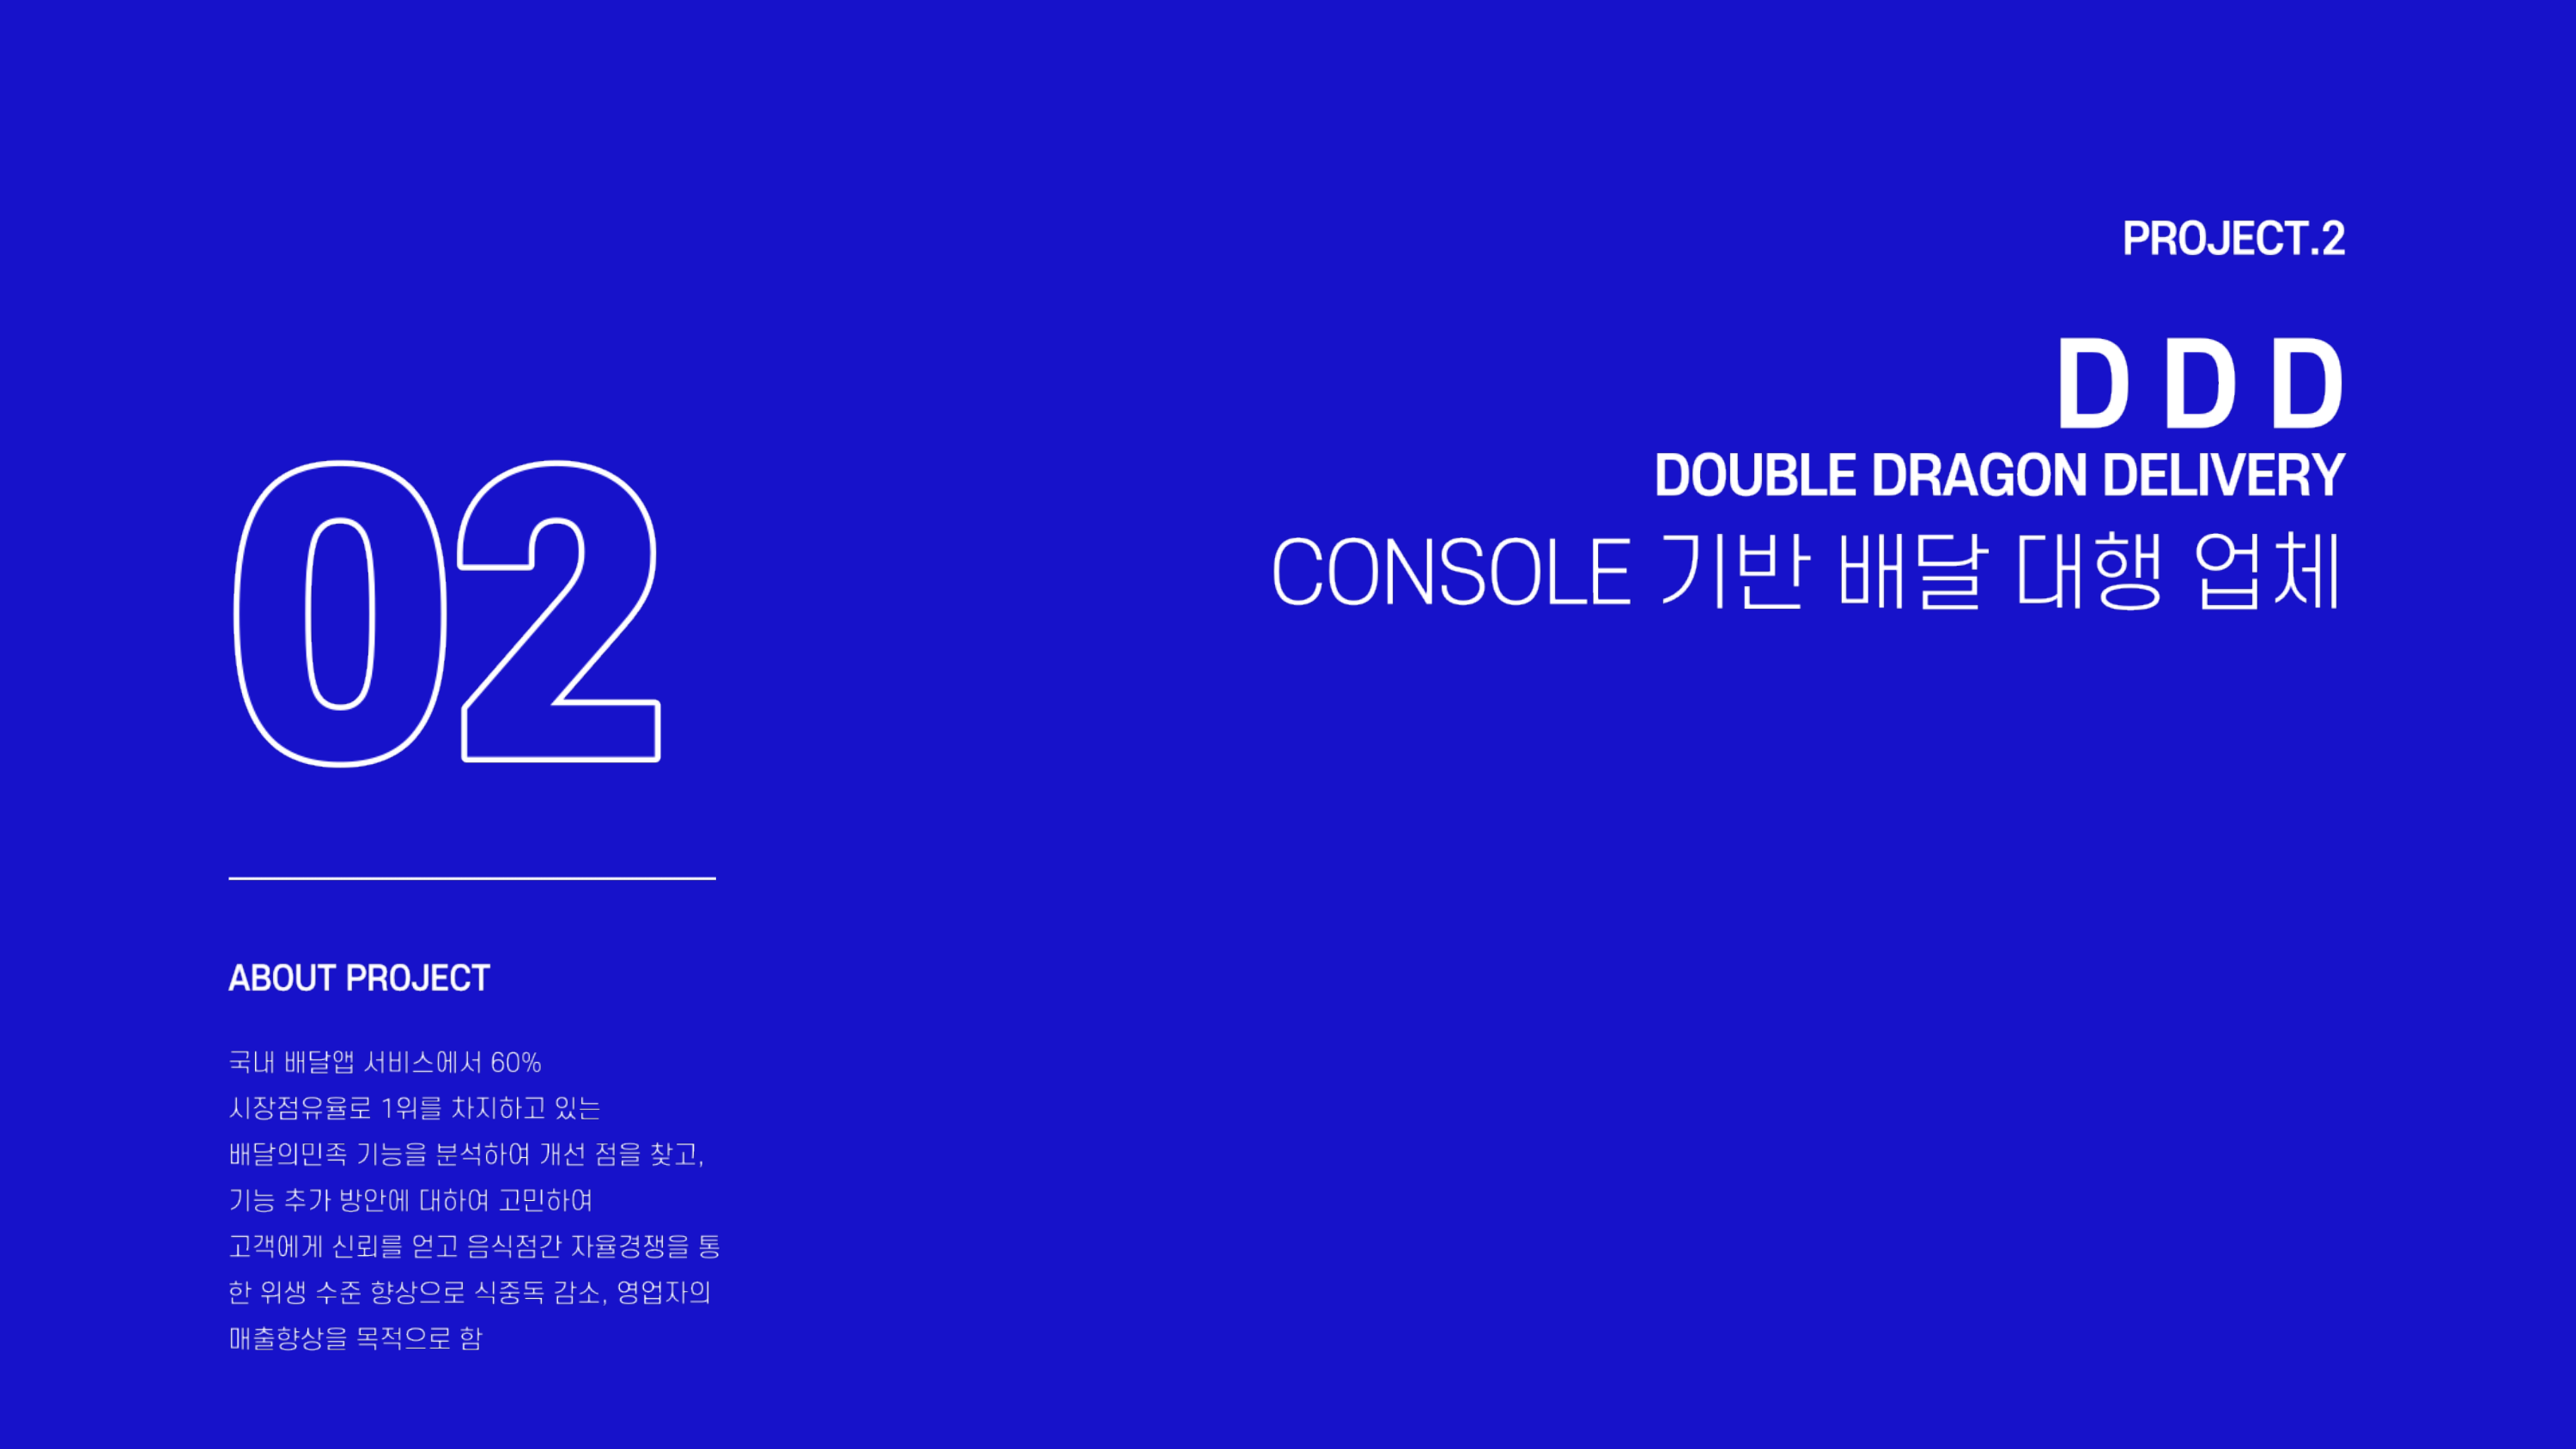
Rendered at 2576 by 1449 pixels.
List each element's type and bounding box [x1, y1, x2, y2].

picture [82, 190, 2412, 1373]
text_box [228, 872, 716, 884]
